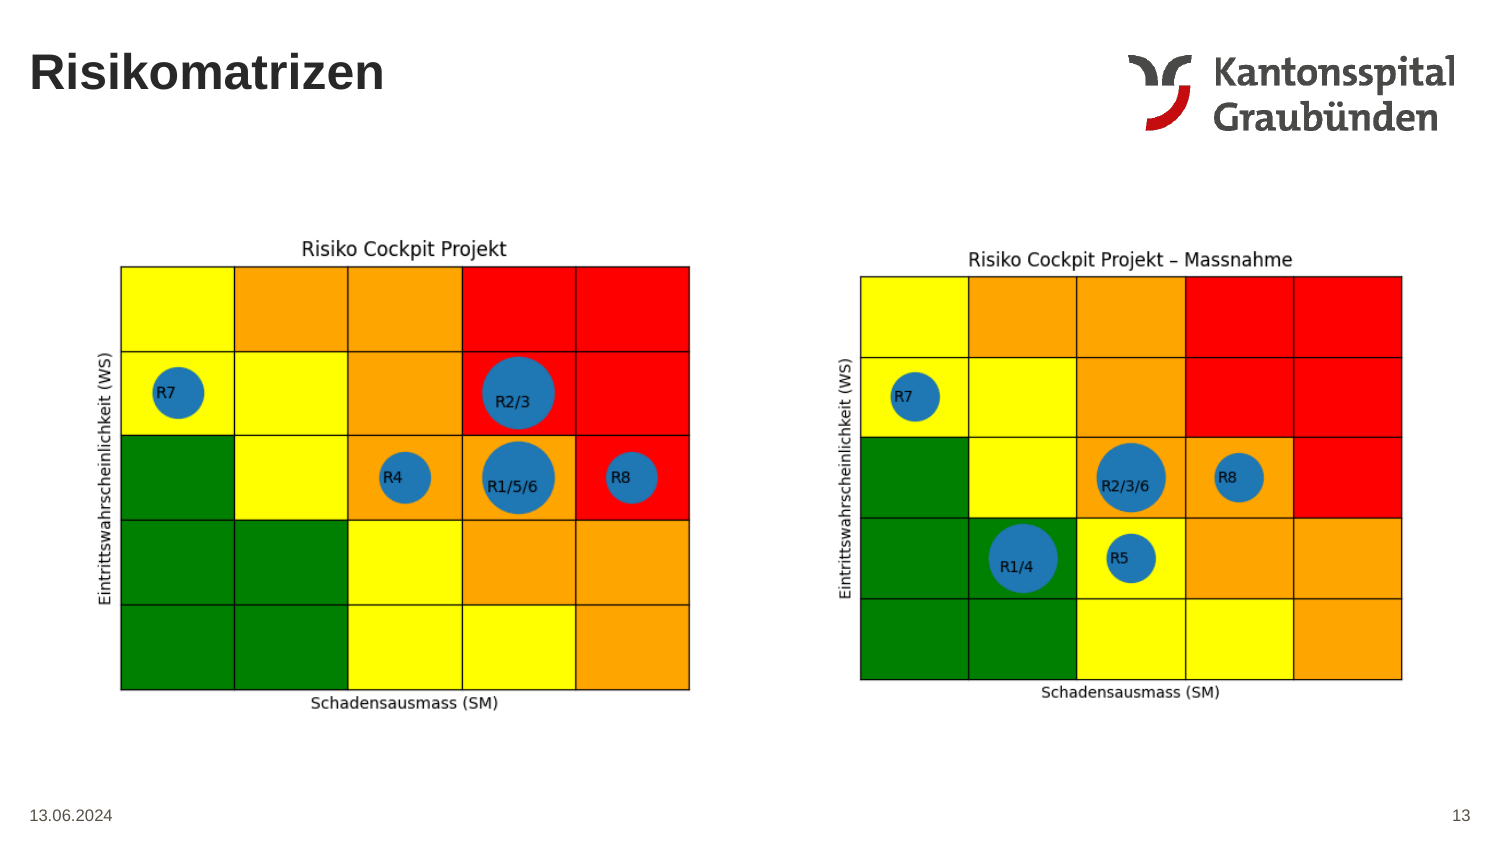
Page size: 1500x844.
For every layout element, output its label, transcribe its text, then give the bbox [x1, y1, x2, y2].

slide_number 13 [1316, 799, 1471, 830]
picture [1128, 55, 1454, 131]
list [29, 200, 762, 750]
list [773, 213, 1471, 737]
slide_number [29, 799, 296, 830]
list Risikomatrizen [29, 32, 1117, 157]
